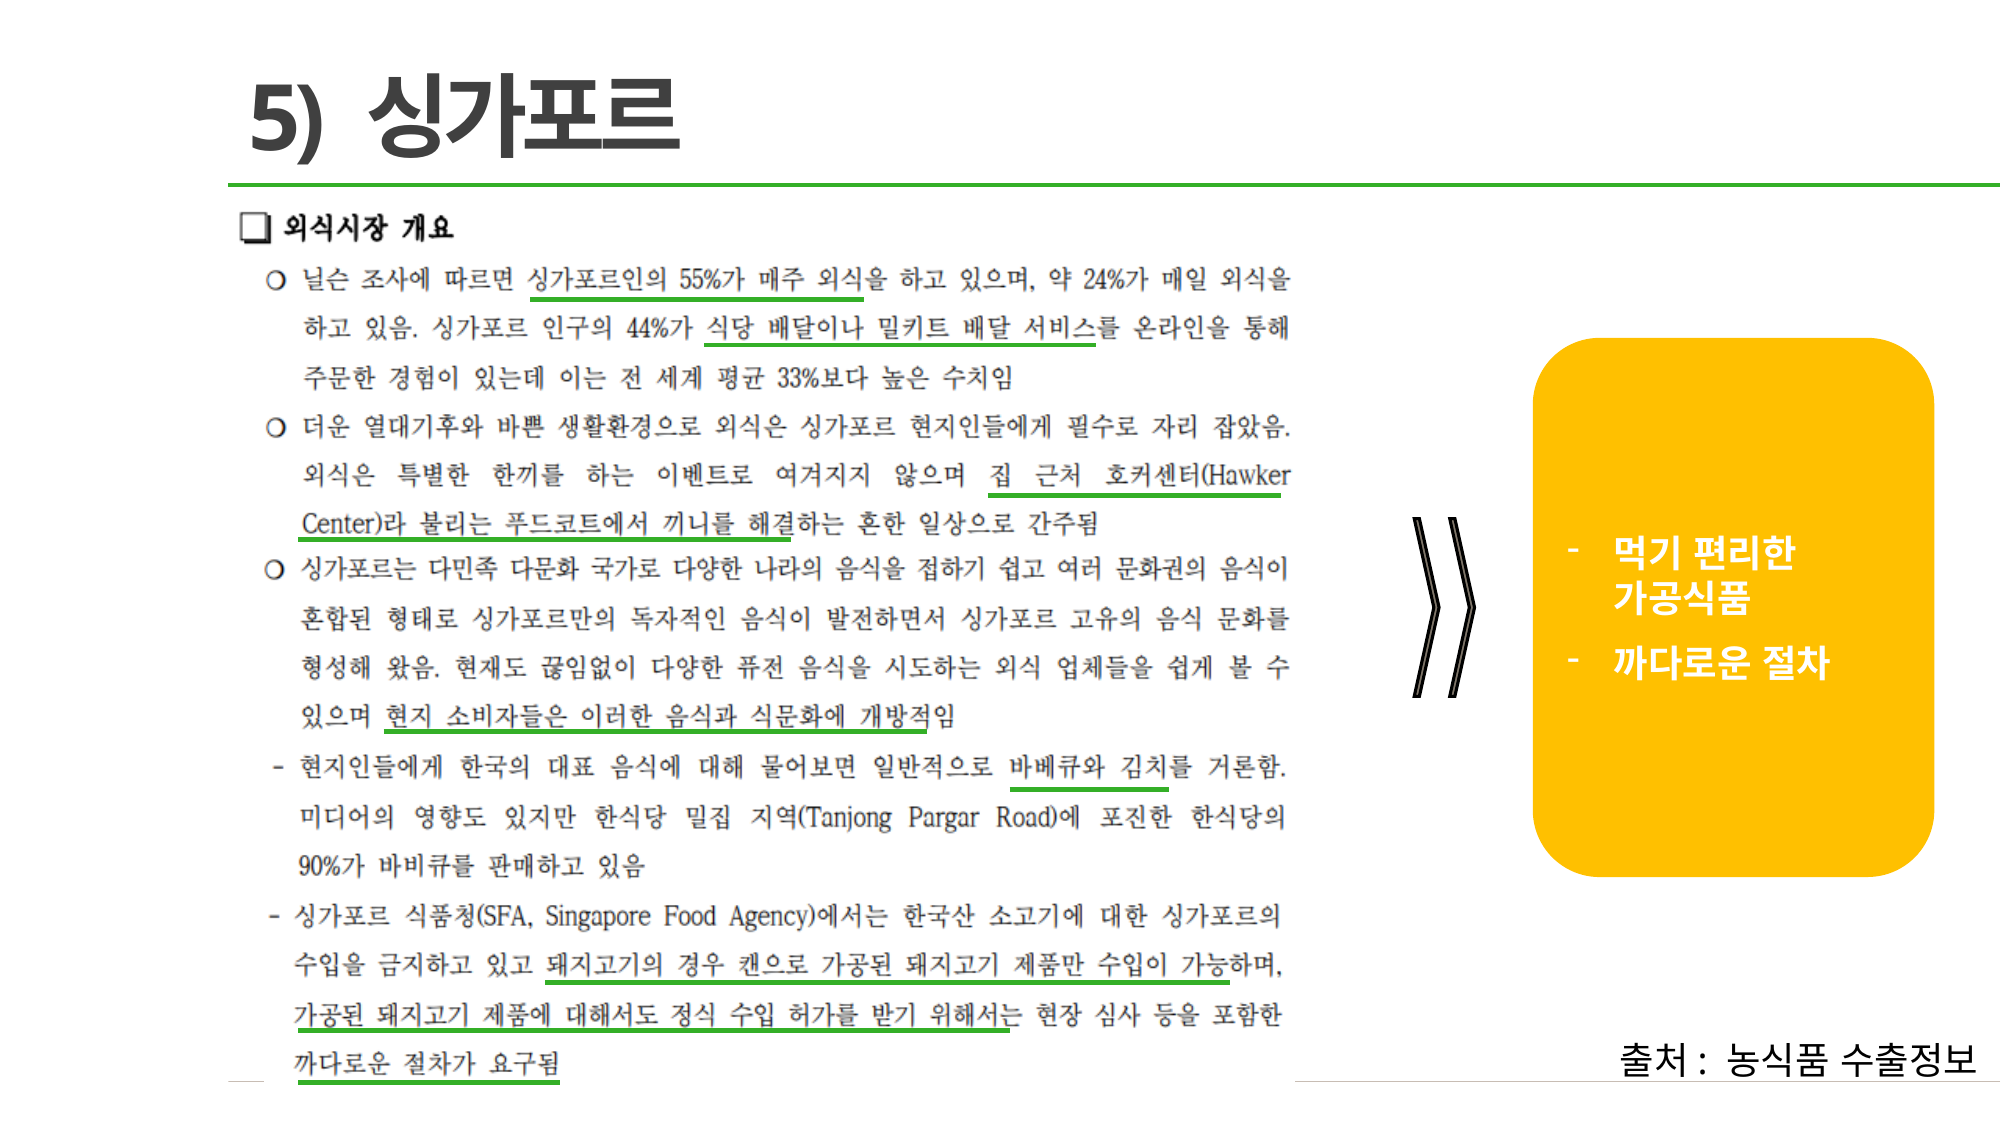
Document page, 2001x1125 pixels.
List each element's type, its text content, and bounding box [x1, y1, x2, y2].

text_box 출처: 농식품 수출정보 [1604, 1029, 1994, 1090]
picture [232, 192, 1302, 540]
text_box [1448, 517, 1476, 698]
text_box [1412, 517, 1441, 698]
text_box 먹기 편리한 가공식품 까다로운 절차 [1531, 336, 1936, 879]
picture [264, 893, 1295, 1083]
picture [257, 747, 1293, 887]
text_box 5) 싱가포르 [233, 51, 700, 176]
picture [257, 544, 1302, 742]
